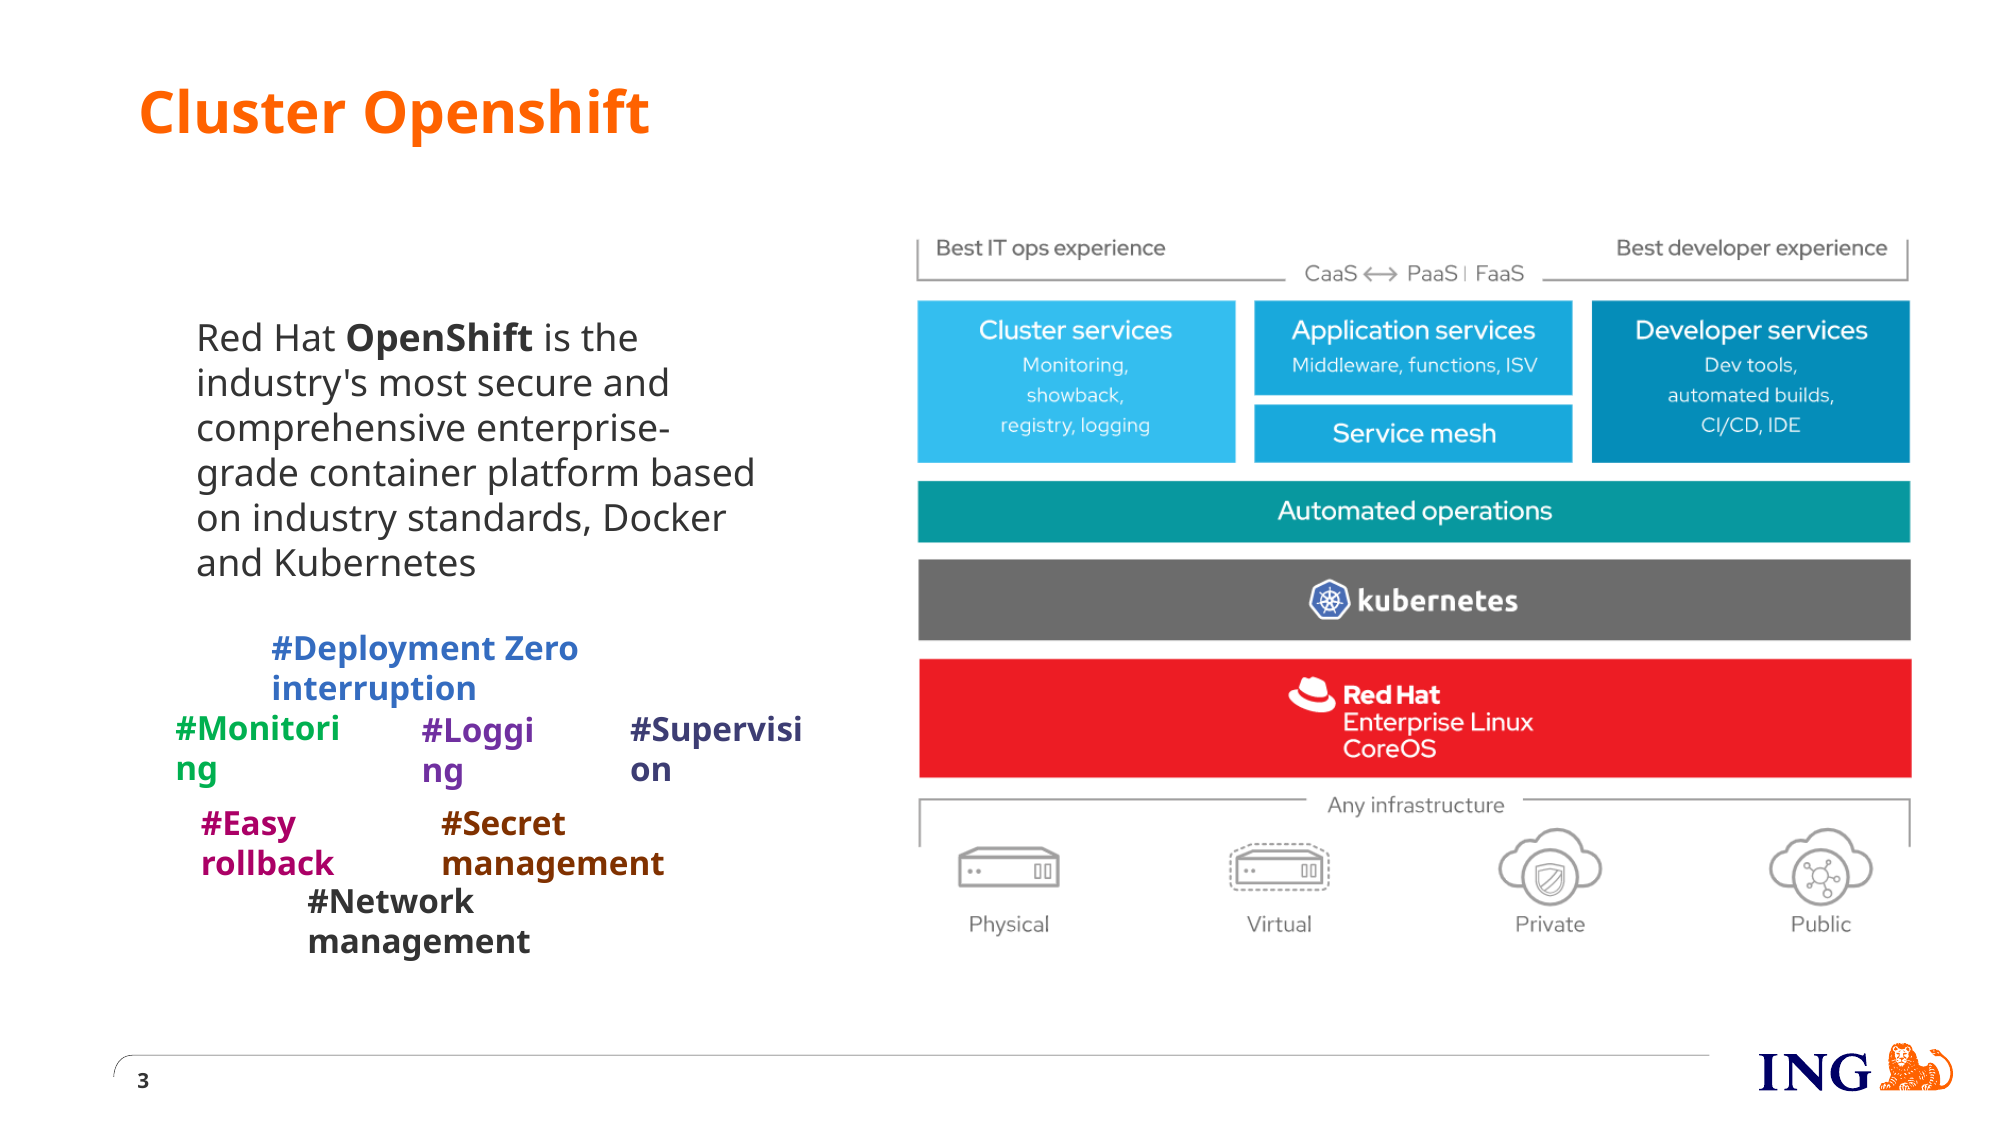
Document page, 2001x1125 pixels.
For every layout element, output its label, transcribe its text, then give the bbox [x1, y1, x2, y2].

title Cluster Openshift [138, 46, 1860, 187]
picture [910, 224, 1915, 947]
text_box #Monitoring [169, 701, 356, 794]
text_box #Easy rollback [194, 796, 412, 888]
text_box #Network management [301, 874, 643, 967]
text_box #Deployment Zero interruption [265, 621, 714, 714]
slide_number 3 [137, 1065, 219, 1097]
text_box #Secret management [435, 796, 752, 888]
text_box #Supervision [624, 701, 821, 794]
text_box #Logging [415, 714, 553, 795]
text_box Red Hat OpenShift is the industry's most secure and comprehensive enterprise-grade container platform based on industry standards, Docker and Kubernetes [190, 307, 769, 590]
